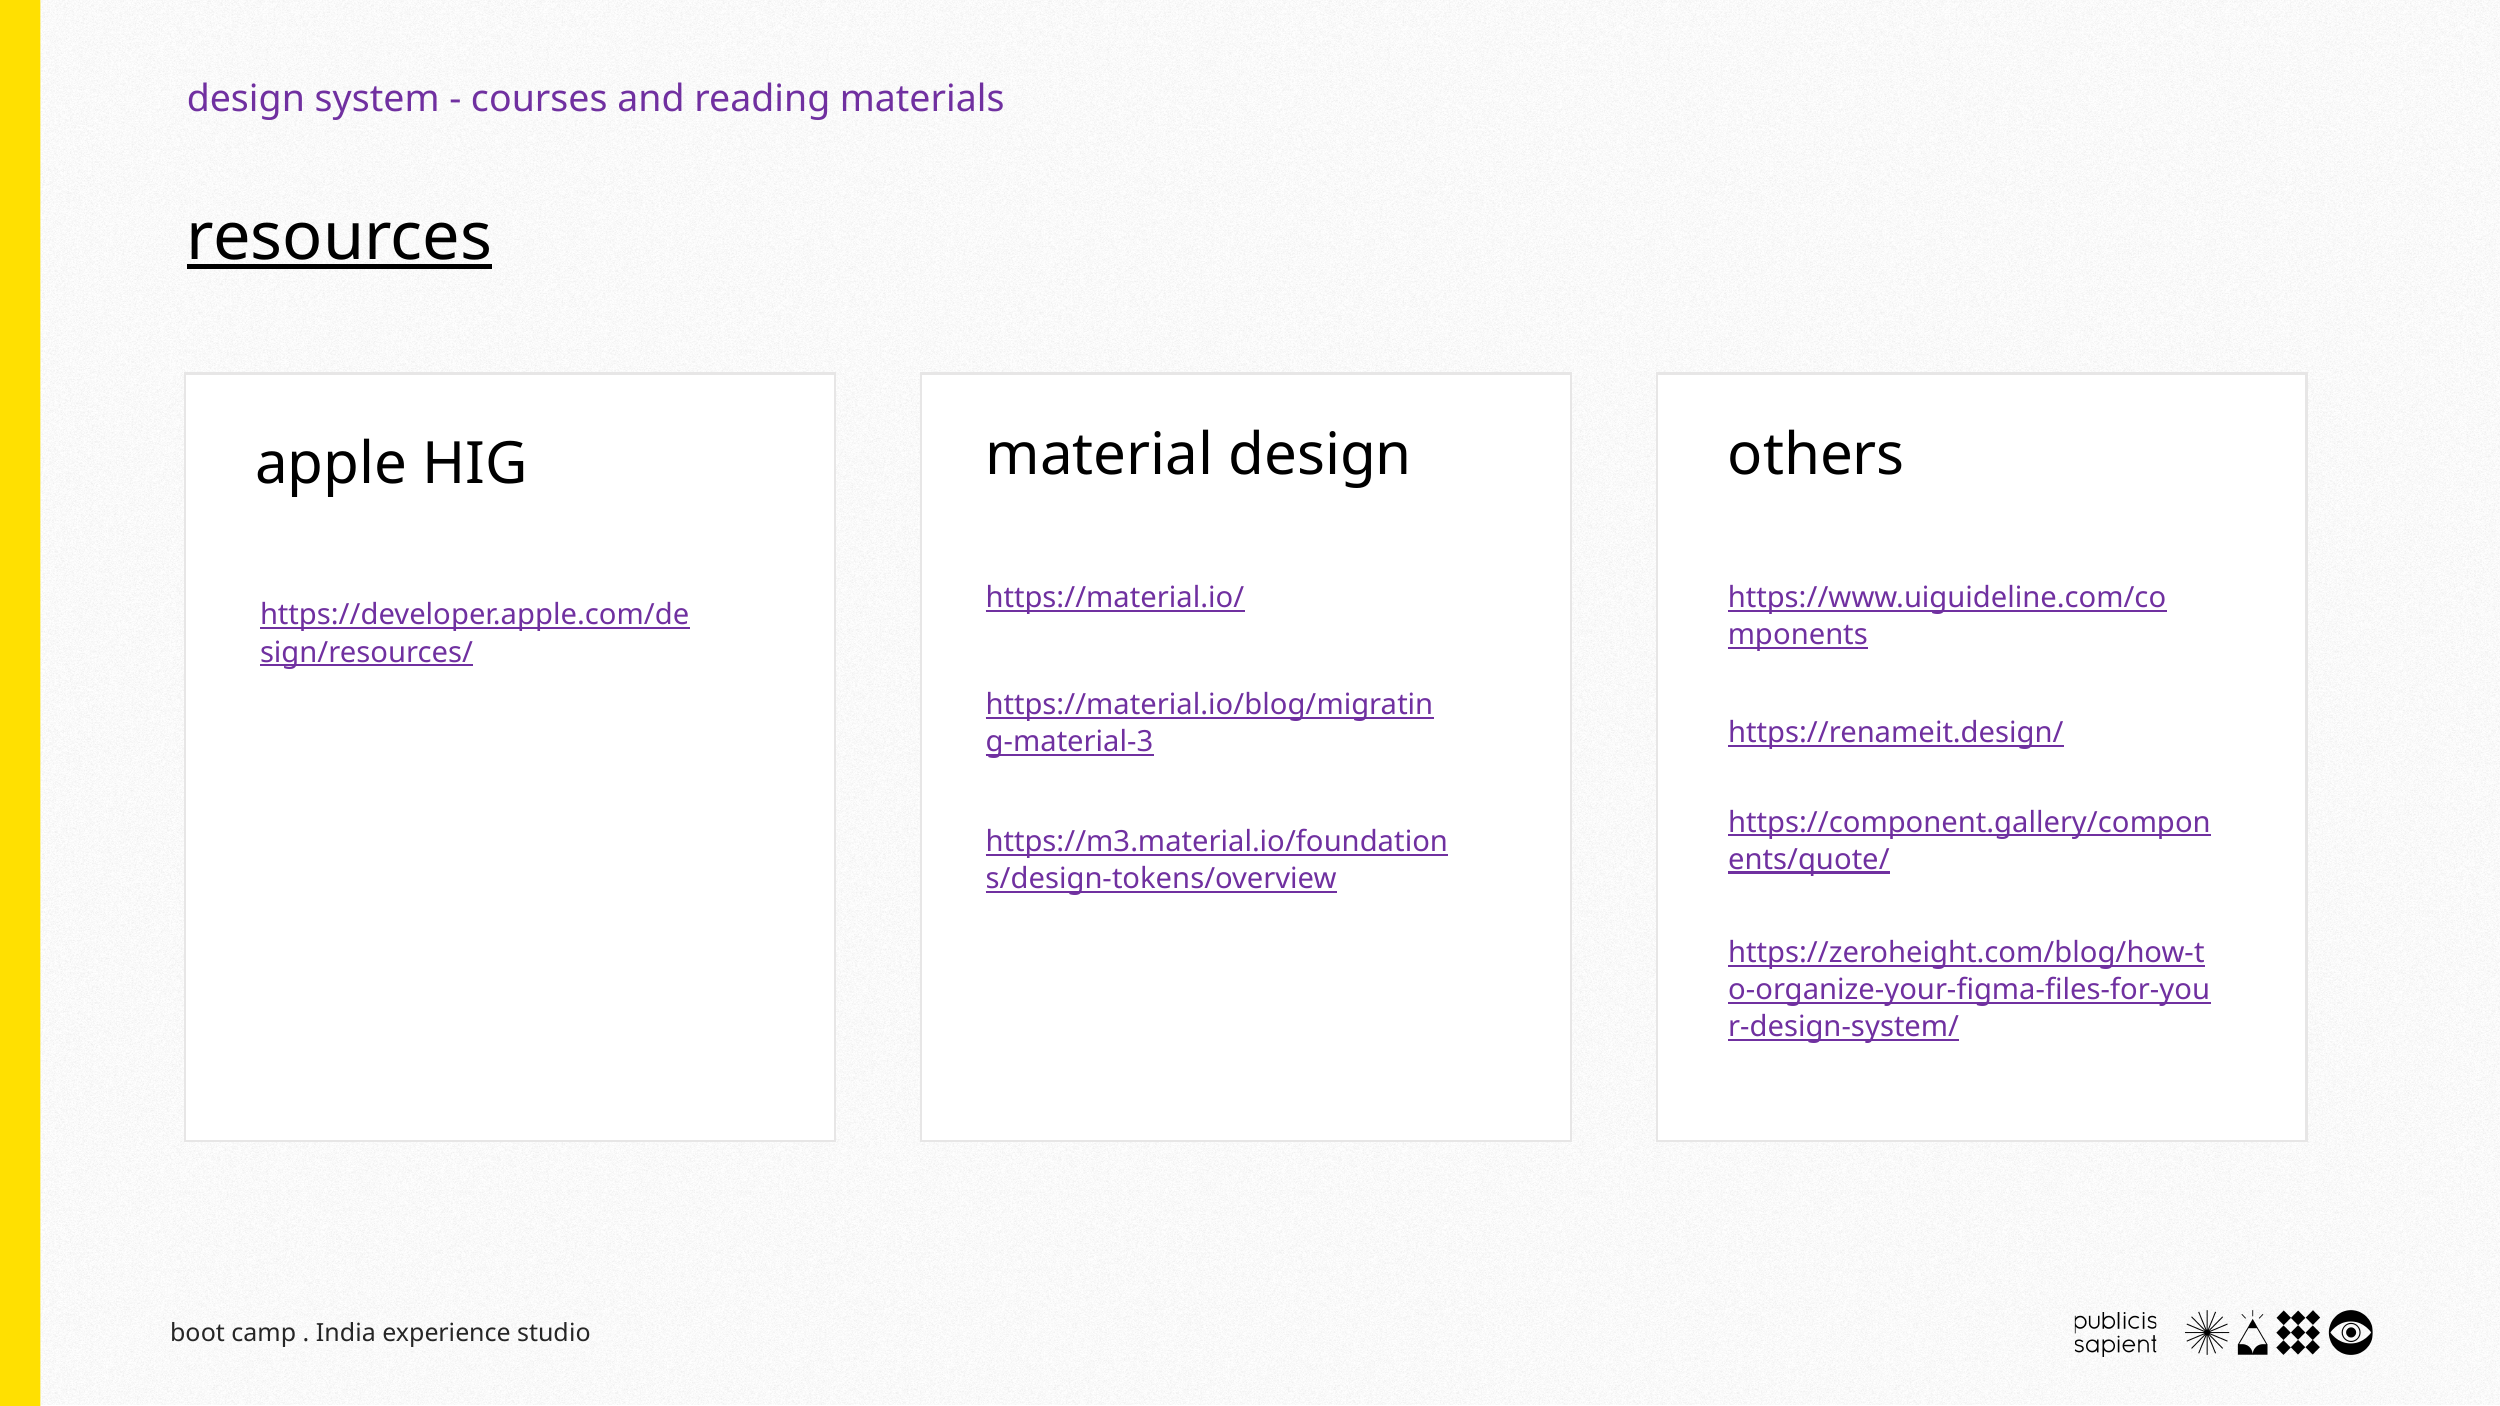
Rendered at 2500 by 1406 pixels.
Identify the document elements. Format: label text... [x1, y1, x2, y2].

text_box [920, 372, 1572, 1142]
list design system - courses and reading materials [171, 71, 1114, 119]
text_box [184, 372, 836, 1142]
title resources [171, 155, 2328, 321]
text_box https://renameit.design/ [1713, 697, 2328, 828]
text_box https://material.io/blog/migrating-material-3 [970, 670, 1457, 774]
text_box https://m3.material.io/foundations/design-tokens/overview [970, 806, 1474, 930]
text_box https://material.io/ [970, 563, 1457, 646]
text_box others [1713, 373, 2179, 539]
list https://developer.apple.com/design/resources/ [244, 580, 711, 698]
text_box material design [970, 373, 1436, 539]
text_box [1656, 372, 2308, 1142]
text_box https://www.uiguideline.com/components [1713, 563, 2199, 694]
text_box https://zeroheight.com/blog/how-to-organize-your-figma-files-for-your-design-system/ [1713, 917, 2227, 1088]
text_box https://component.gallery/components/quote/ [1713, 787, 2227, 908]
text_box apple HIG [240, 381, 706, 547]
